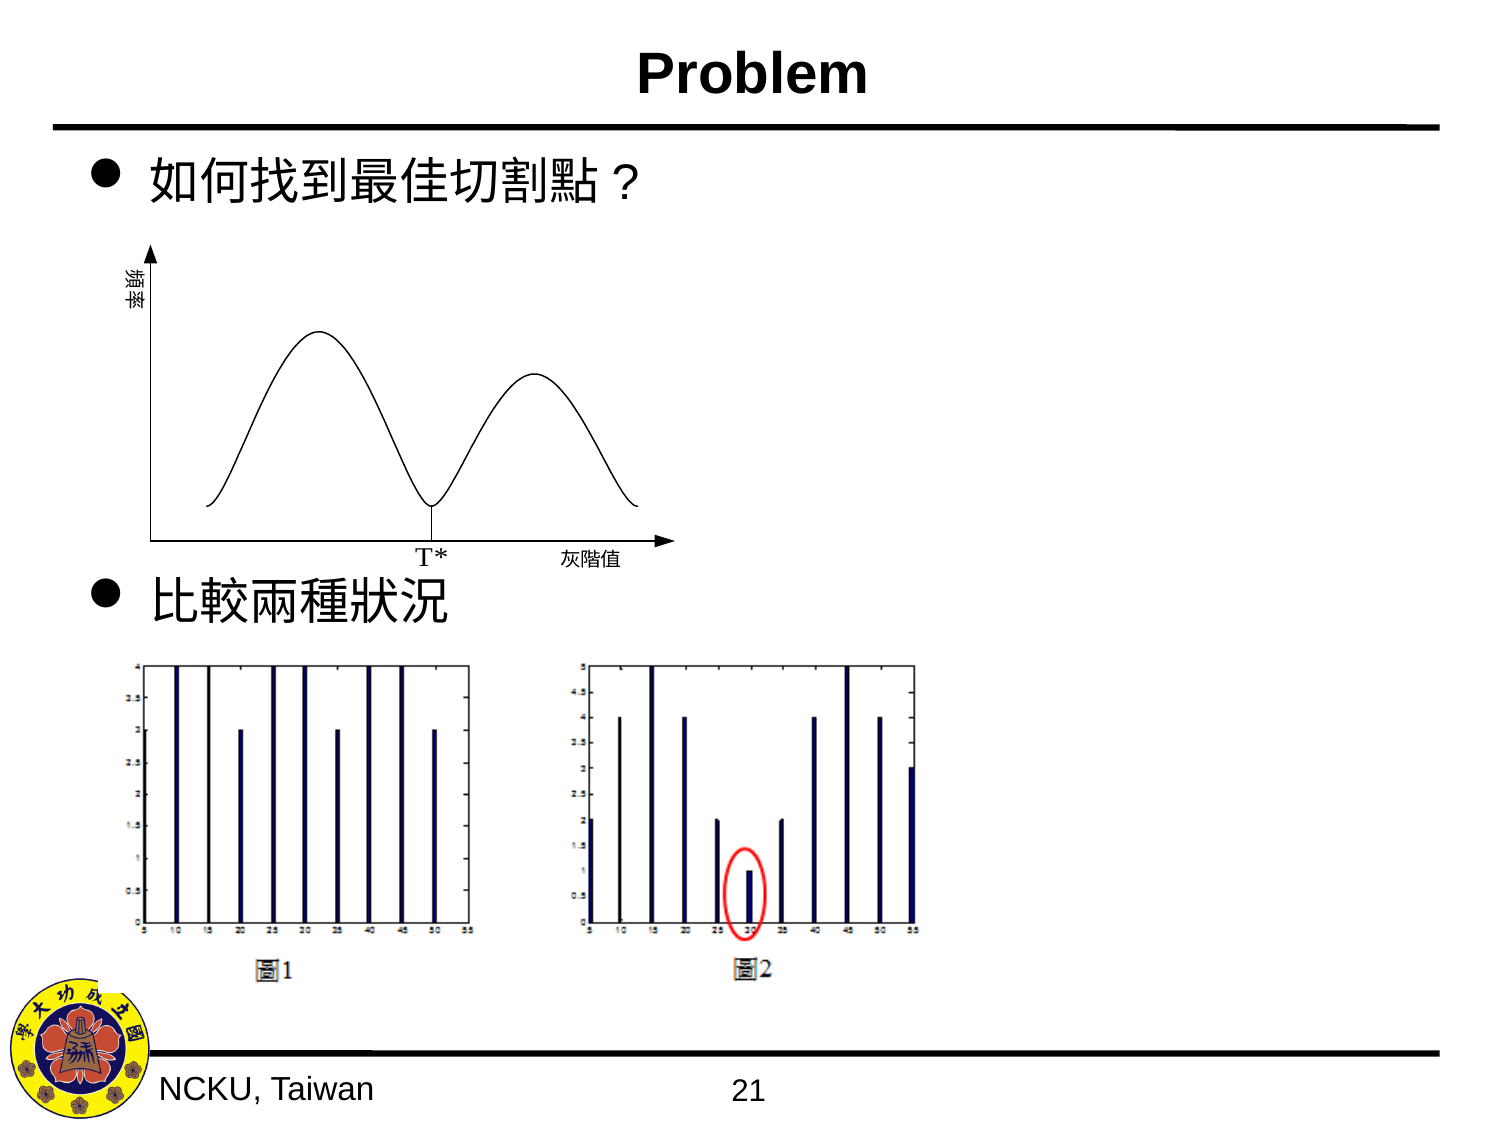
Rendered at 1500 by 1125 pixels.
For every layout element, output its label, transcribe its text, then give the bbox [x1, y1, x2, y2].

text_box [110, 233, 687, 618]
picture [97, 641, 946, 993]
picture [0, 974, 156, 1125]
list 如何找到最佳切割點? 比較兩種狀況 [72, 142, 1435, 1017]
slide_number 21 [614, 1062, 884, 1115]
title Problem [70, 24, 1436, 117]
